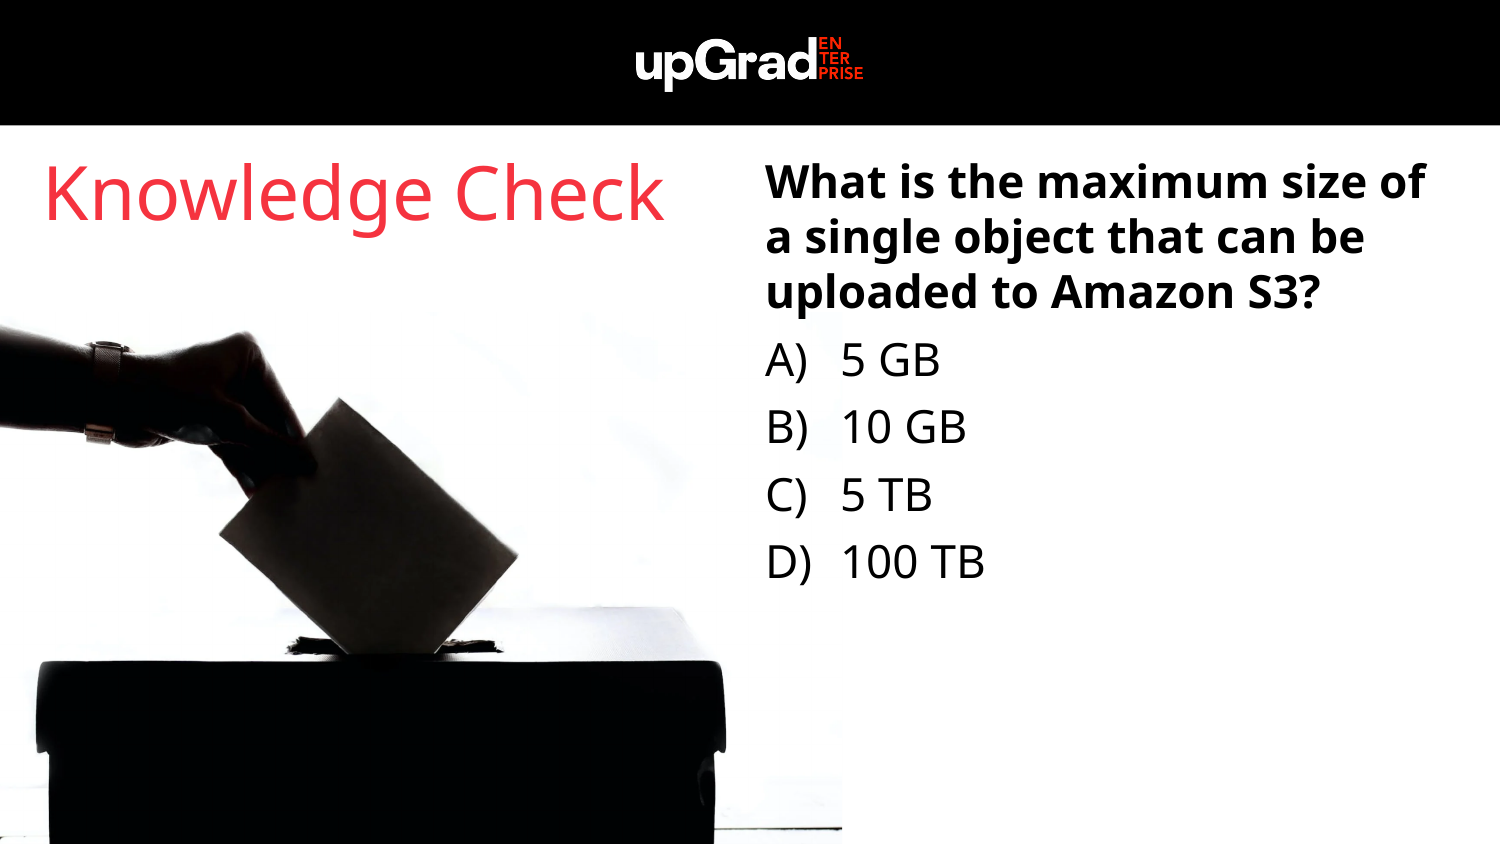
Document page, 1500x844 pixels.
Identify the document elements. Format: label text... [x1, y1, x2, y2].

text_box Knowledge Check [31, 145, 711, 248]
text_box What is the maximum size of a single object that can be uploaded to Amazon S3? 5 GB 10 GB 5 TB 100 TB [750, 145, 1469, 596]
picture [636, 37, 863, 92]
picture [0, 312, 843, 844]
